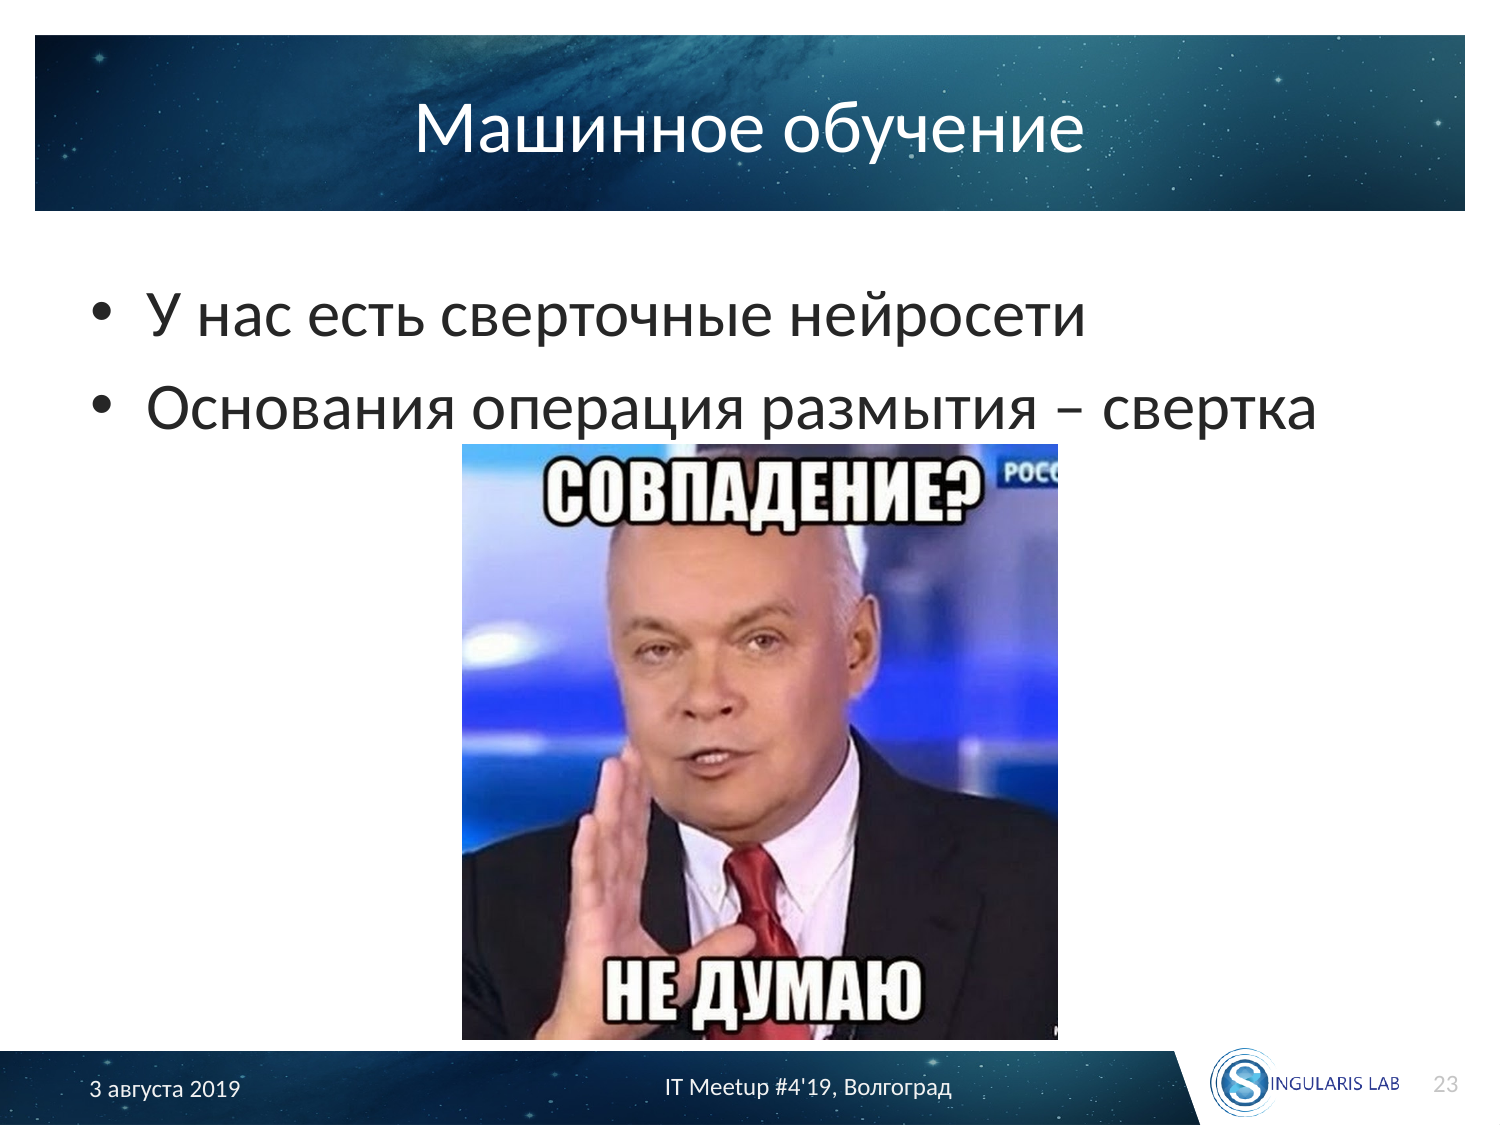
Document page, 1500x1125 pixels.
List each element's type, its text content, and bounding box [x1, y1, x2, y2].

picture [462, 444, 1058, 1040]
picture [0, 1051, 1200, 1125]
footer IT Meetup #4'19, Волгоград [457, 1057, 1161, 1115]
slide_number 23 [1406, 1053, 1486, 1113]
picture [1210, 1048, 1399, 1117]
list У нас есть сверточные нейросети Основания операция размытия – свертка [75, 262, 1425, 973]
title Машинное обучение [35, 35, 1465, 211]
slide_number 3 августа 2019 [74, 1058, 433, 1117]
